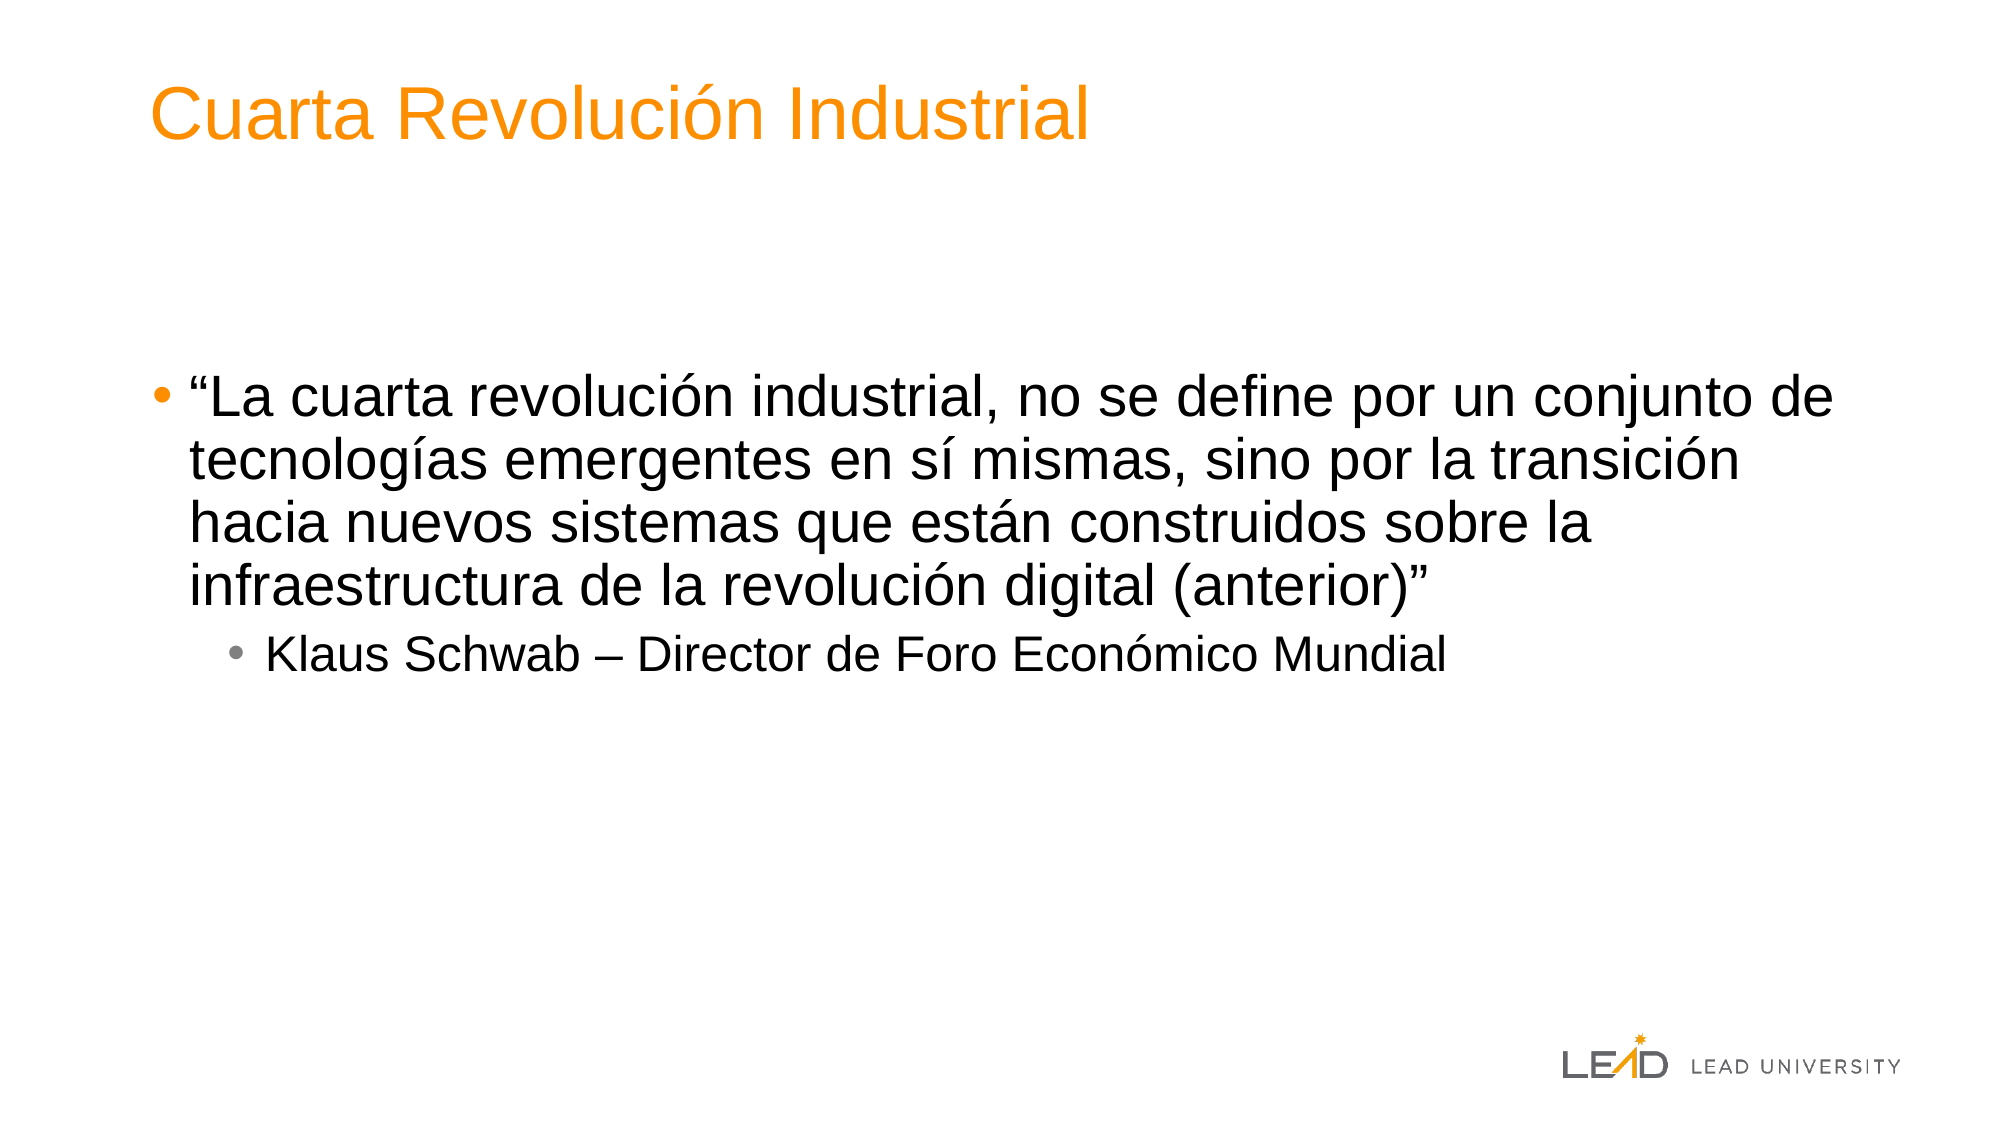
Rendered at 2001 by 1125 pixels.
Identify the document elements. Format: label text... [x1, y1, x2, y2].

title Cuarta Revolución Industrial [136, 59, 1863, 171]
picture [1563, 1033, 1900, 1078]
list “La cuarta revolución industrial, no se define por un conjunto de tecnologías emergentes en sí mismas, sino por la transición hacia nuevos sistemas que están construidos sobre la infraestructura de la revolución digital (anterior)” Klaus Schwab – Director de Foro Económico Mundial [137, 358, 1863, 985]
